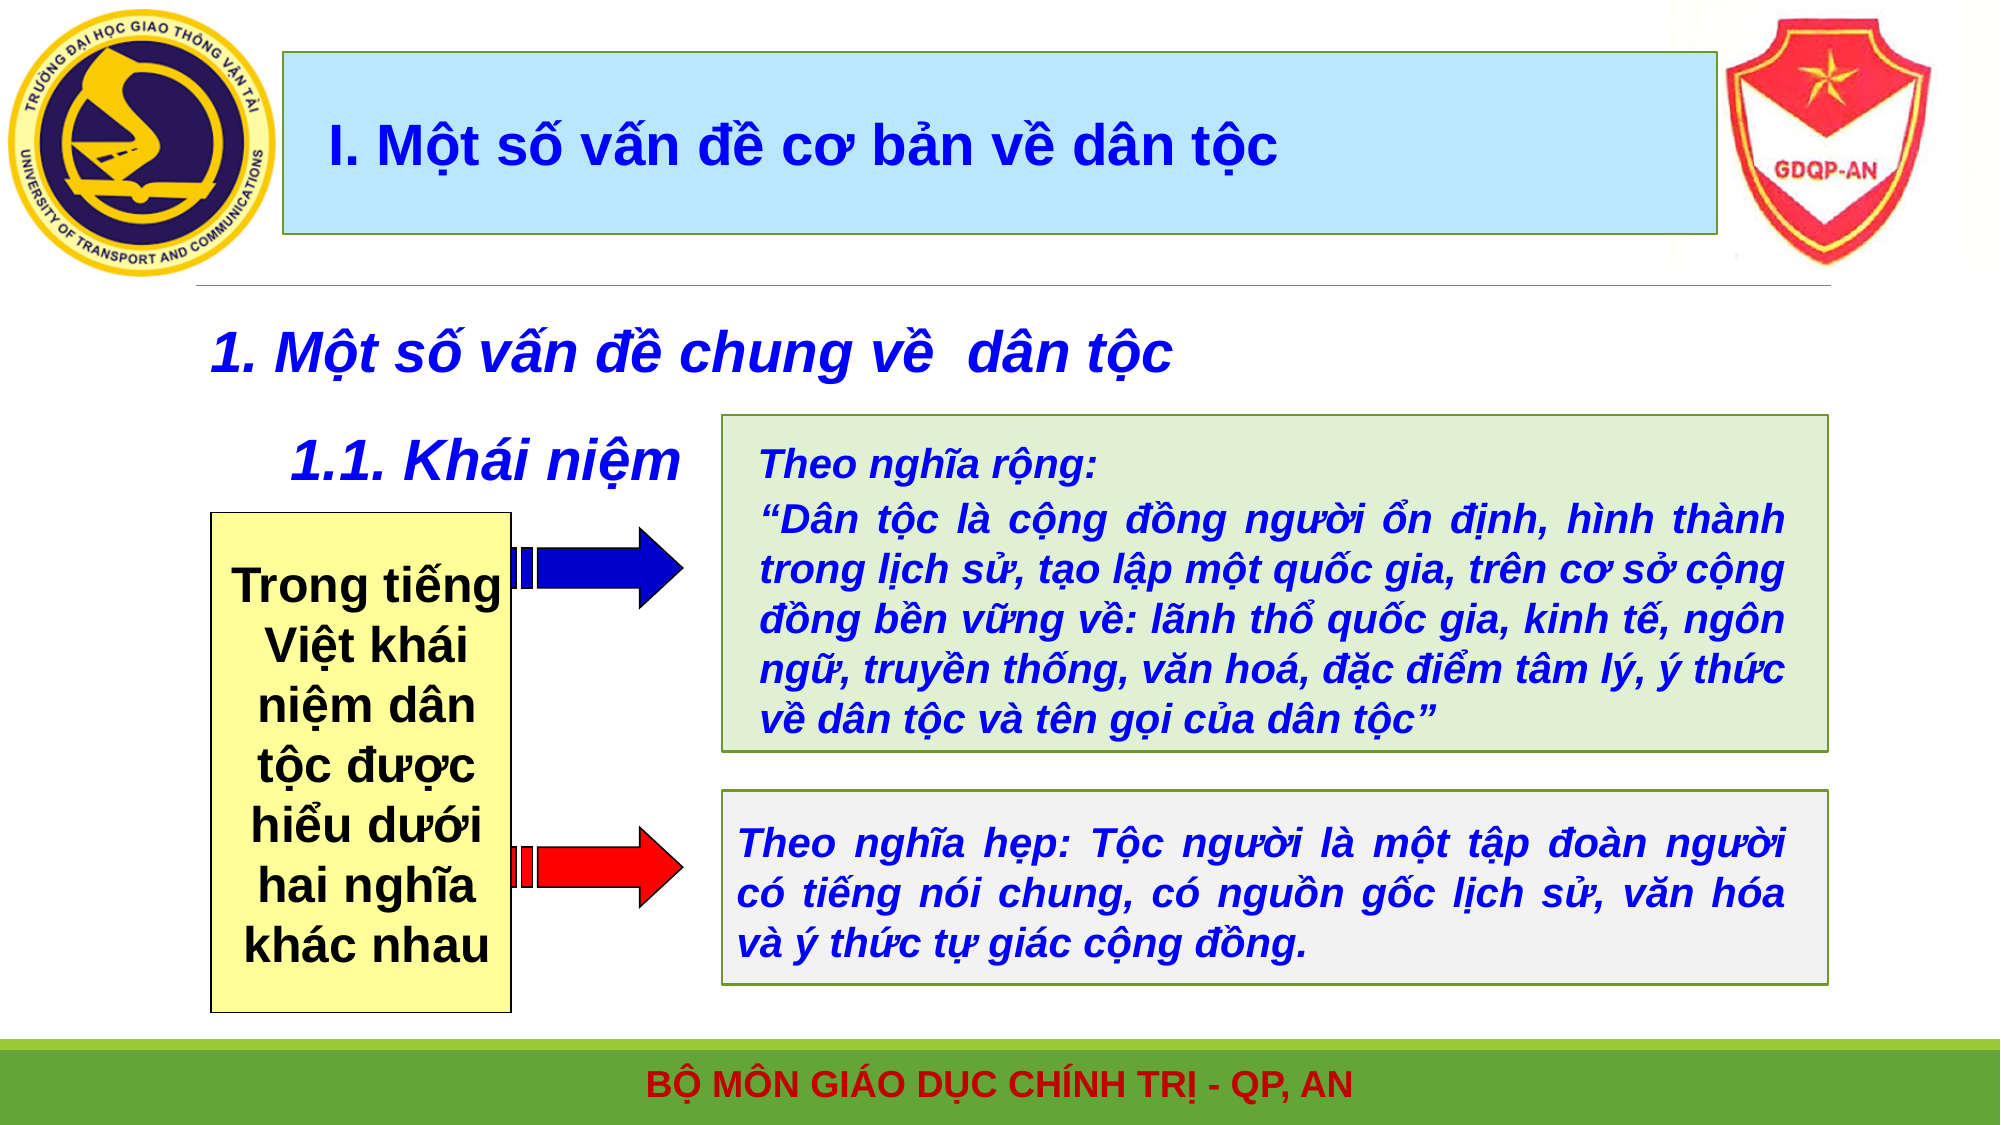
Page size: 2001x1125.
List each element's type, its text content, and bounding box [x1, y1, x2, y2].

text_box Theo nghĩa rộng: [743, 429, 1300, 495]
text_box [537, 528, 683, 608]
text_box [284, 51, 1663, 235]
text_box [510, 847, 517, 888]
text_box [537, 827, 683, 908]
text_box [521, 847, 533, 888]
text_box [721, 414, 1829, 753]
text_box BỘ MÔN GIÁO DỤC CHÍNH TRỊ - QP, AN [630, 1052, 1370, 1113]
picture [8, 9, 277, 277]
text_box [210, 512, 511, 545]
text_box Theo nghĩa hẹp: Tộc người là một tập đoàn người có tiếng nói chung, có nguồn gốc lịch sử, văn hóa và ý thức tự giác cộng đồng. [721, 758, 1801, 974]
text_box 1. Một số vấn đề chung về dân tộc [195, 306, 1654, 391]
text_box [721, 789, 1829, 986]
text_box 1.1. Khái niệm [275, 414, 721, 500]
text_box “Dân tộc là cộng đồng người ổn định, hình thành trong lịch sử, tạo lập một quốc gia, trên cơ sở cộng đồng bền vững về: lãnh thổ quốc gia, kinh tế, ngôn ngữ, truyền thống, văn hoá, đặc điểm tâm lý, ý thức về dân tộc và tên gọi của dân tộc” [744, 483, 1801, 749]
picture [1666, 0, 2000, 271]
text_box [210, 980, 511, 1013]
text_box [510, 548, 517, 588]
text_box Trong tiếng Việt khái niệm dân tộc được hiểu dưới hai nghĩa khác nhau [210, 545, 524, 980]
text_box [521, 548, 533, 588]
text_box I. Một số vấn đề cơ bản về dân tộc [313, 100, 1663, 185]
